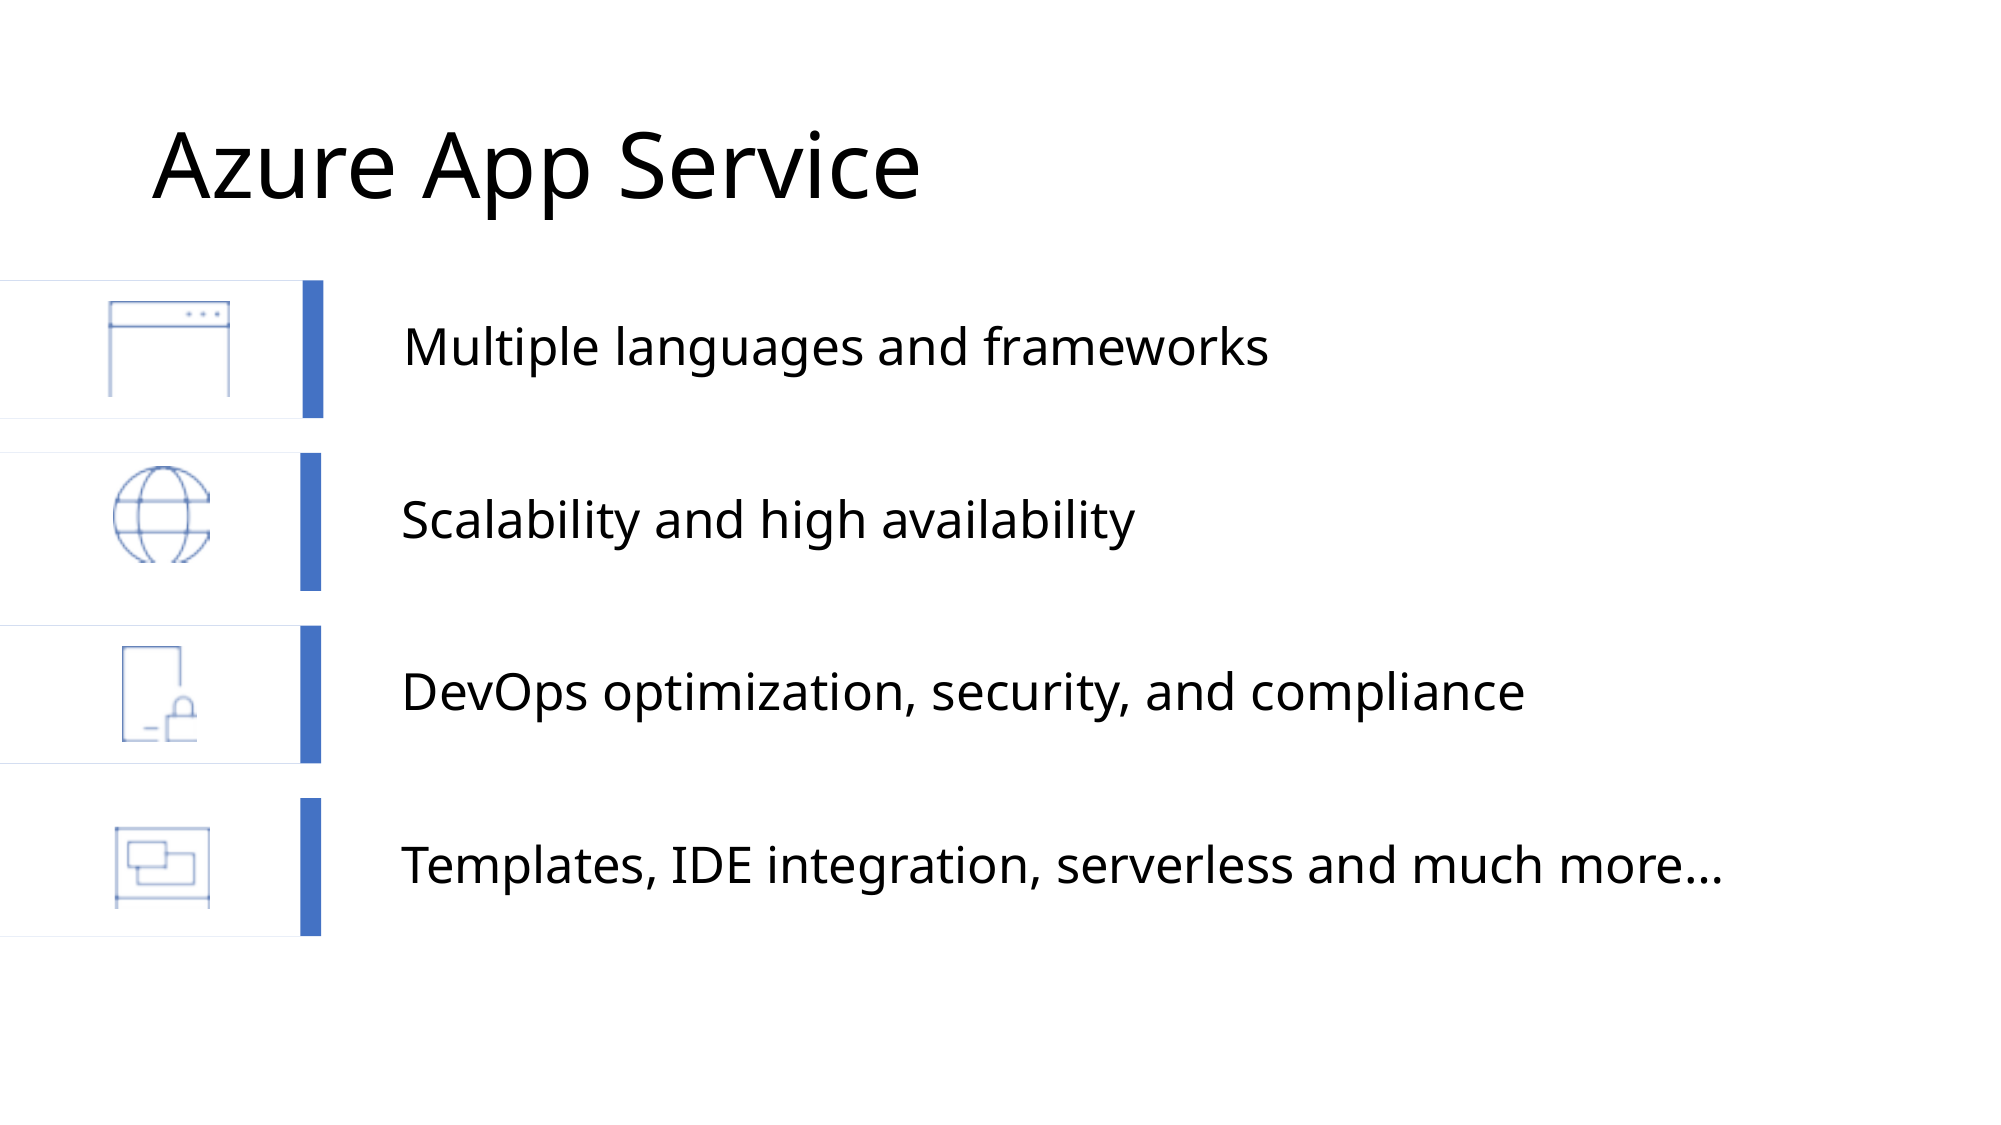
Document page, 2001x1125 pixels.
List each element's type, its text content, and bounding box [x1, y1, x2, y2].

list Templates, IDE integration, serverless and much more… [356, 831, 1902, 903]
title Azure App Service [137, 59, 1863, 278]
list Multiple languages and frameworks [358, 313, 1904, 385]
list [122, 646, 197, 742]
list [113, 825, 210, 909]
list Scalability and high availability [356, 486, 1902, 557]
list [106, 301, 230, 397]
list DevOps optimization, security, and compliance [356, 658, 1902, 730]
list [113, 466, 210, 563]
